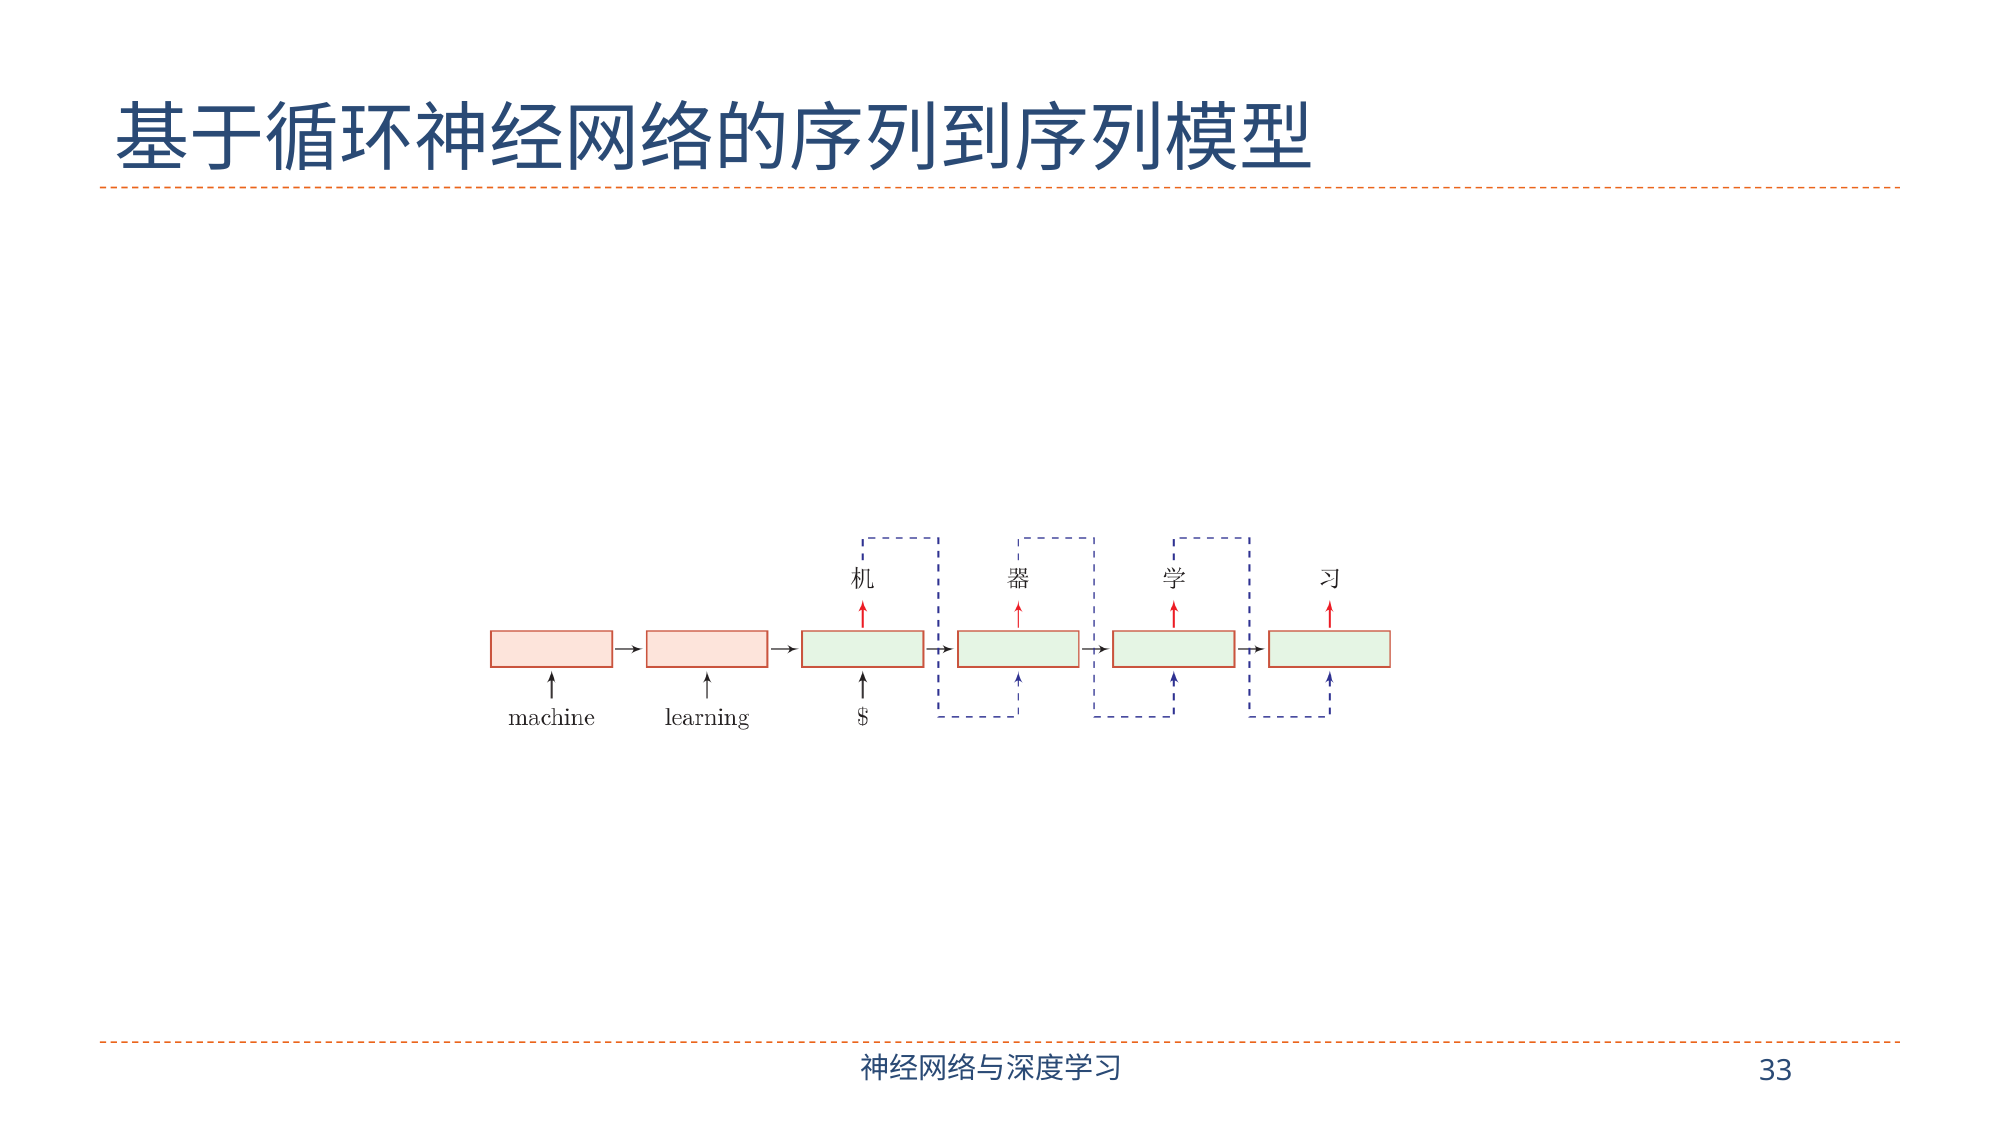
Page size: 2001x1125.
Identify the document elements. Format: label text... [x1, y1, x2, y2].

title 基于循环神经网络的序列到序列模型 [99, 24, 1900, 188]
picture [462, 512, 1424, 760]
